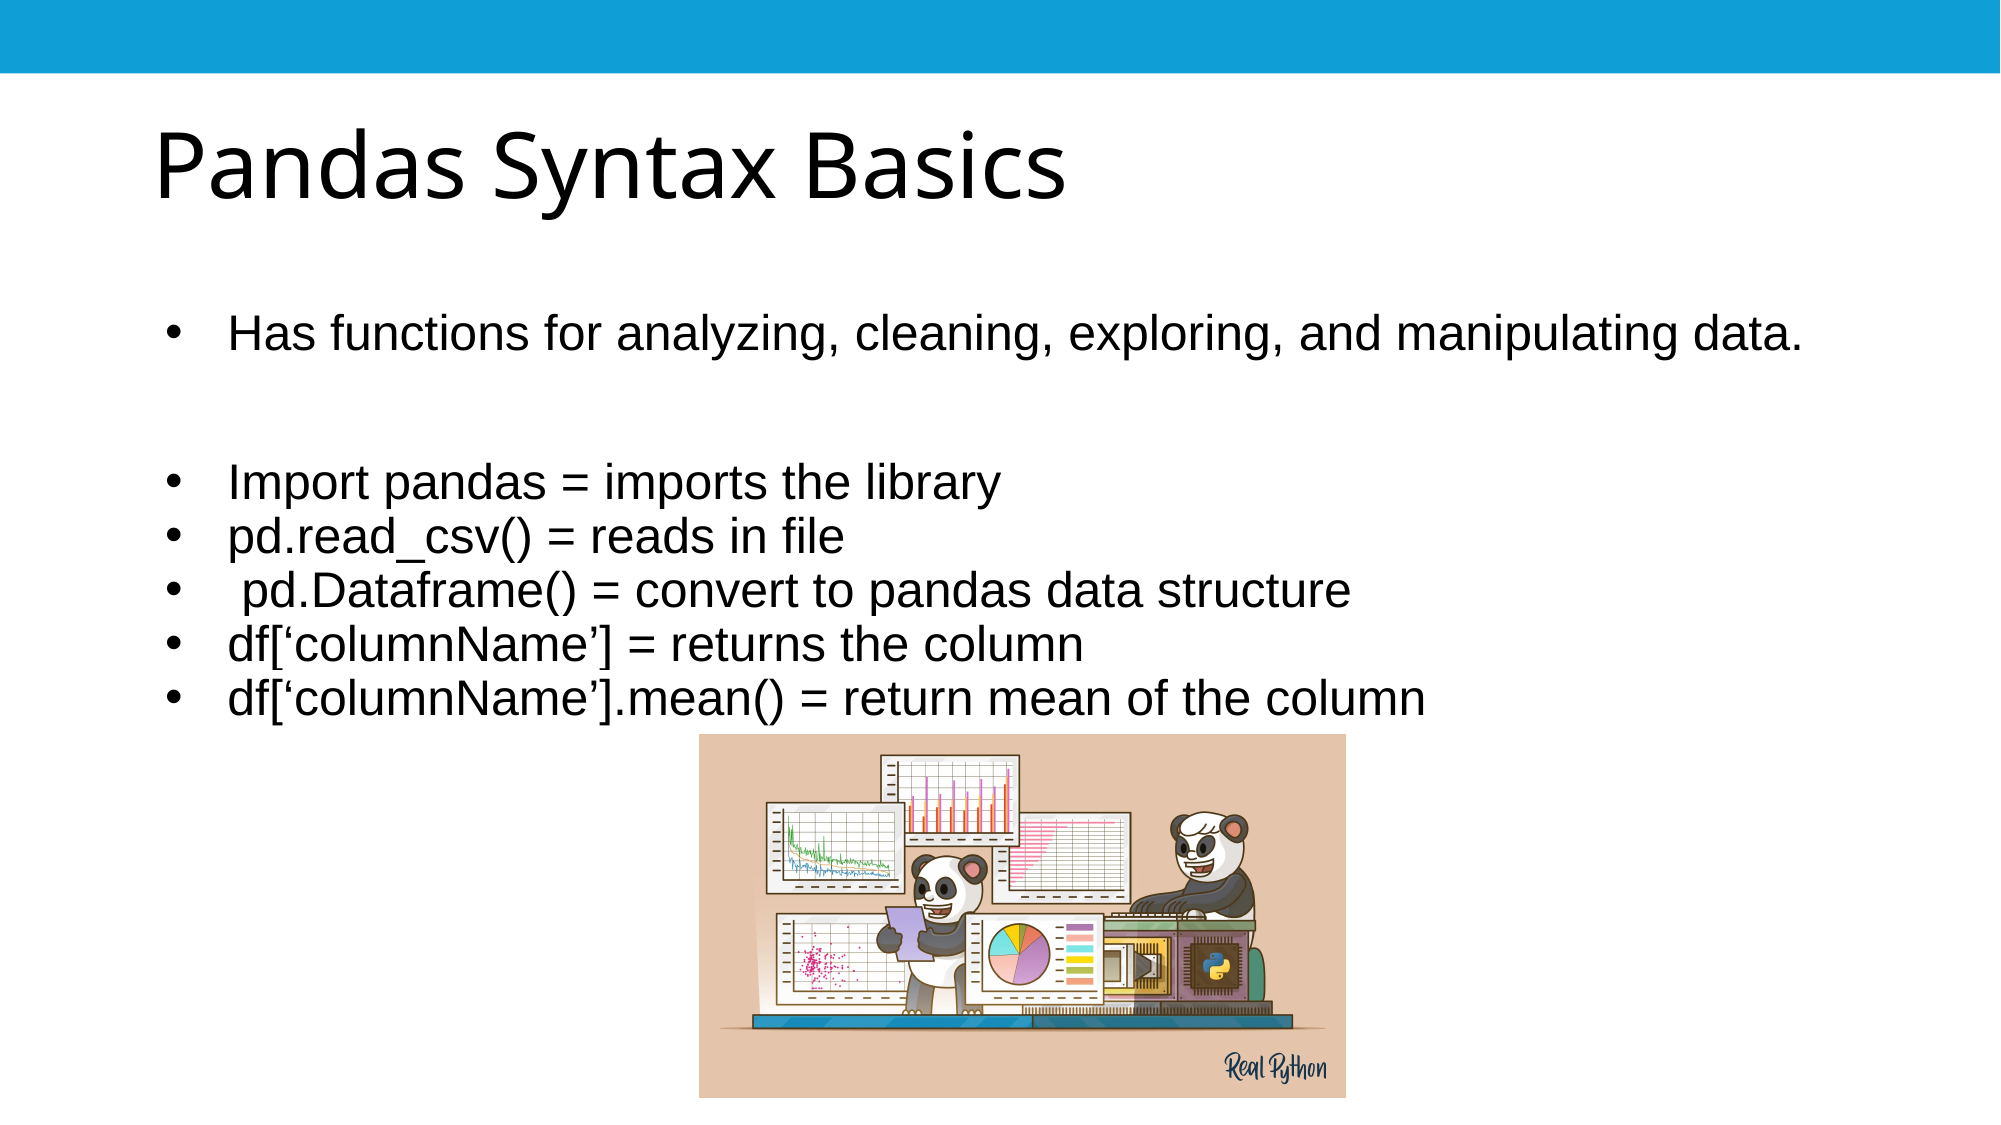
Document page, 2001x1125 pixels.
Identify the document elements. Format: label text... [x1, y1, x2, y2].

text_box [0, 0, 2000, 74]
list Has functions for analyzing, cleaning, exploring, and manipulating data. Import pandas = imports the library pd.read_csv() = reads in file pd.Dataframe() = convert to pandas data structure df[‘columnName’] = returns the column df[‘columnName’].mean() = return mean of the column [137, 299, 1863, 1014]
picture [699, 734, 1346, 1099]
title Pandas Syntax Basics [137, 85, 1863, 278]
